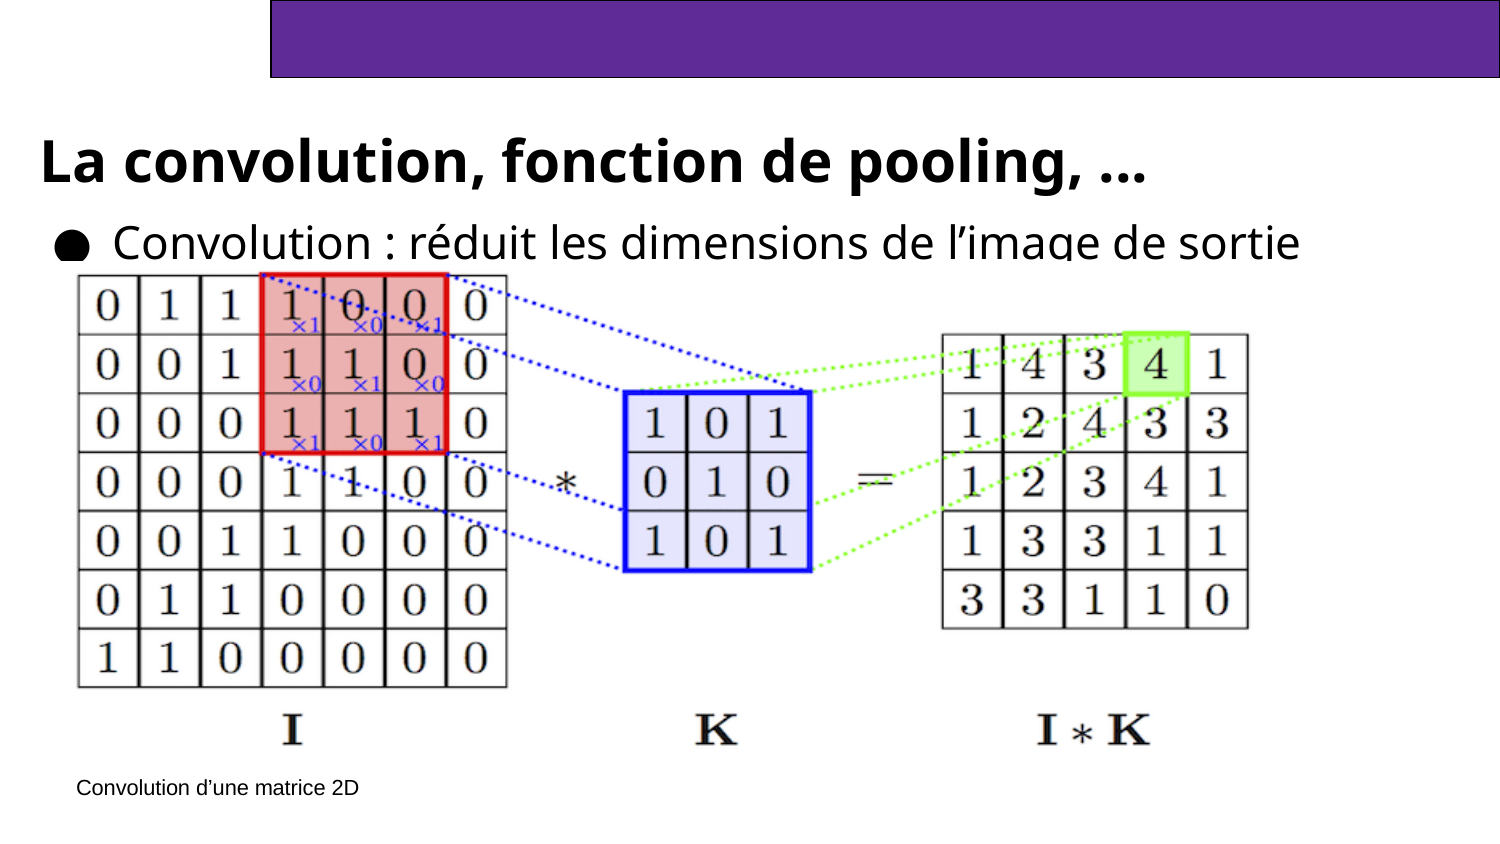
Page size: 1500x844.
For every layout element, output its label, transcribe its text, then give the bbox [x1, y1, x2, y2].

text_box Convolution d’une matrice 2D [60, 769, 482, 813]
text_box [270, 0, 1500, 78]
picture [60, 261, 1265, 761]
text_box La convolution, fonction de pooling, ... [24, 73, 1424, 171]
text_box Convolution : réduit les dimensions de l’image de sortie [22, 171, 1446, 284]
